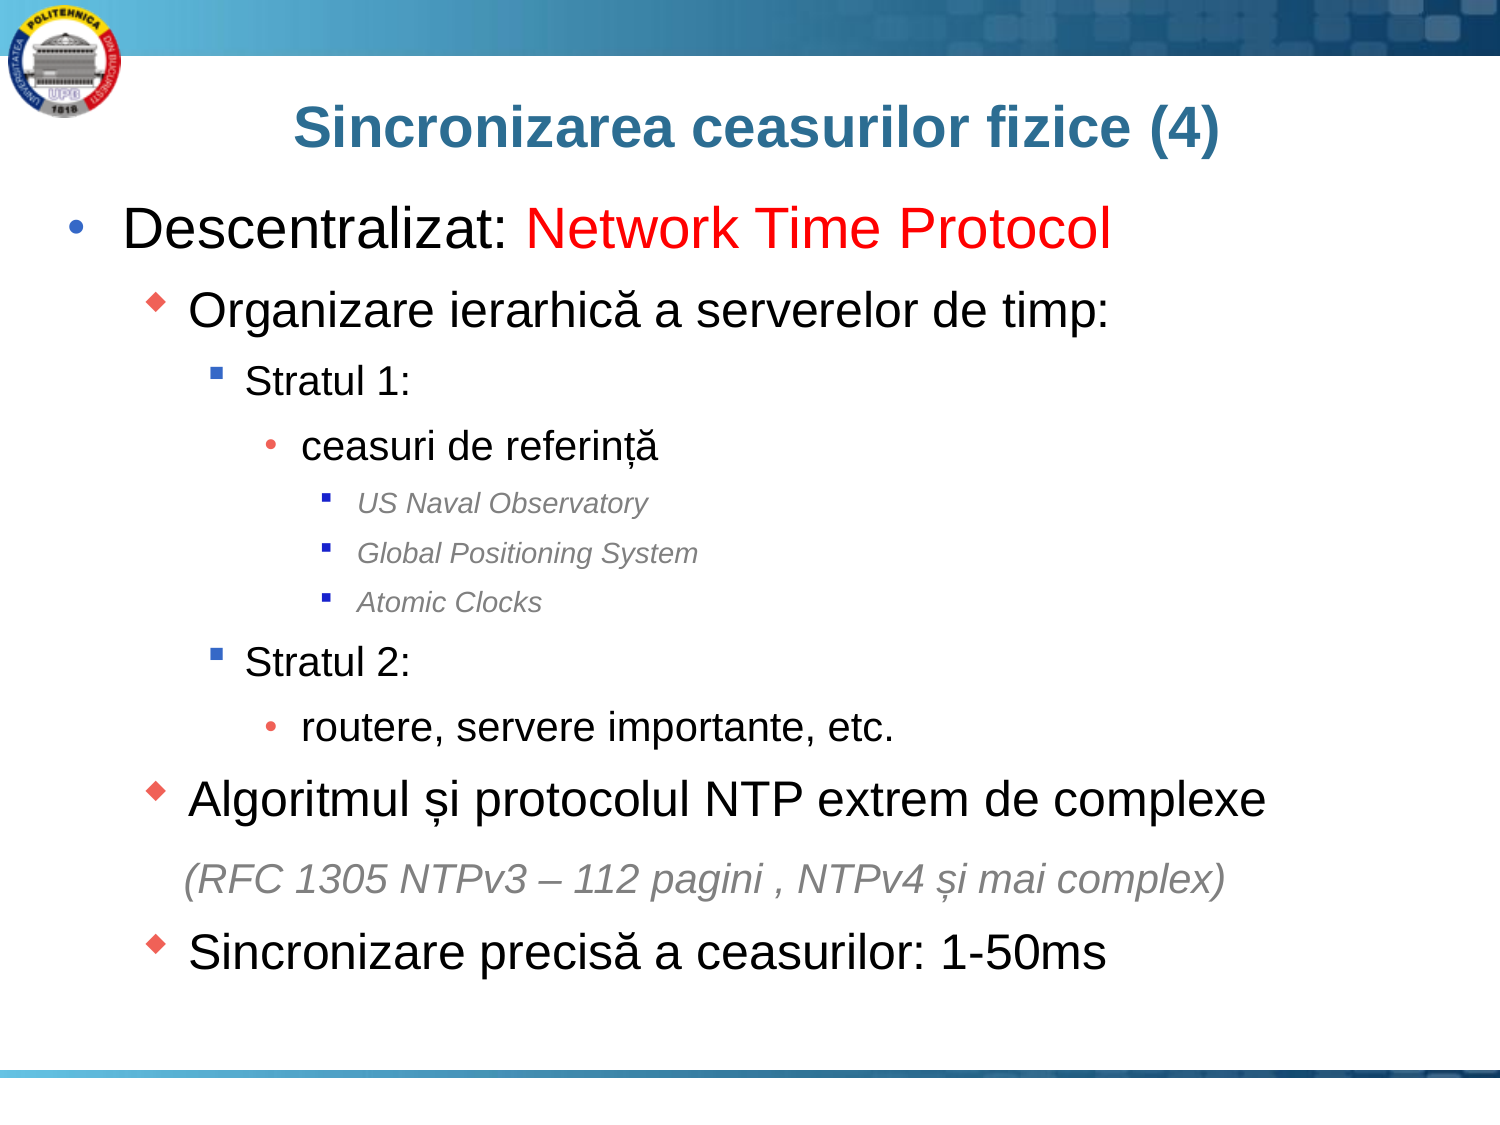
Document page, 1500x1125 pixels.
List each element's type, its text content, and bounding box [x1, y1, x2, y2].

picture [0, 0, 1500, 118]
title Sincronizarea ceasurilor fizice (4) [67, 79, 1465, 155]
text_box Descentralizat: Network Time Protocol Organizare ierarhică a serverelor de timp: Stratul 1: ceasuri de referință US Naval Observatory Global Positioning System Atomic Clocks Stratul 2: routere, servere importante, etc. Algoritmul și protocolul NTP extrem de complexe (RFC 1305 NTPv3 – 112 pagini , NTPv4 și mai complex) Sincronizare precisă a ceasurilor: 1-50ms [51, 191, 1481, 934]
picture [0, 1070, 1500, 1078]
